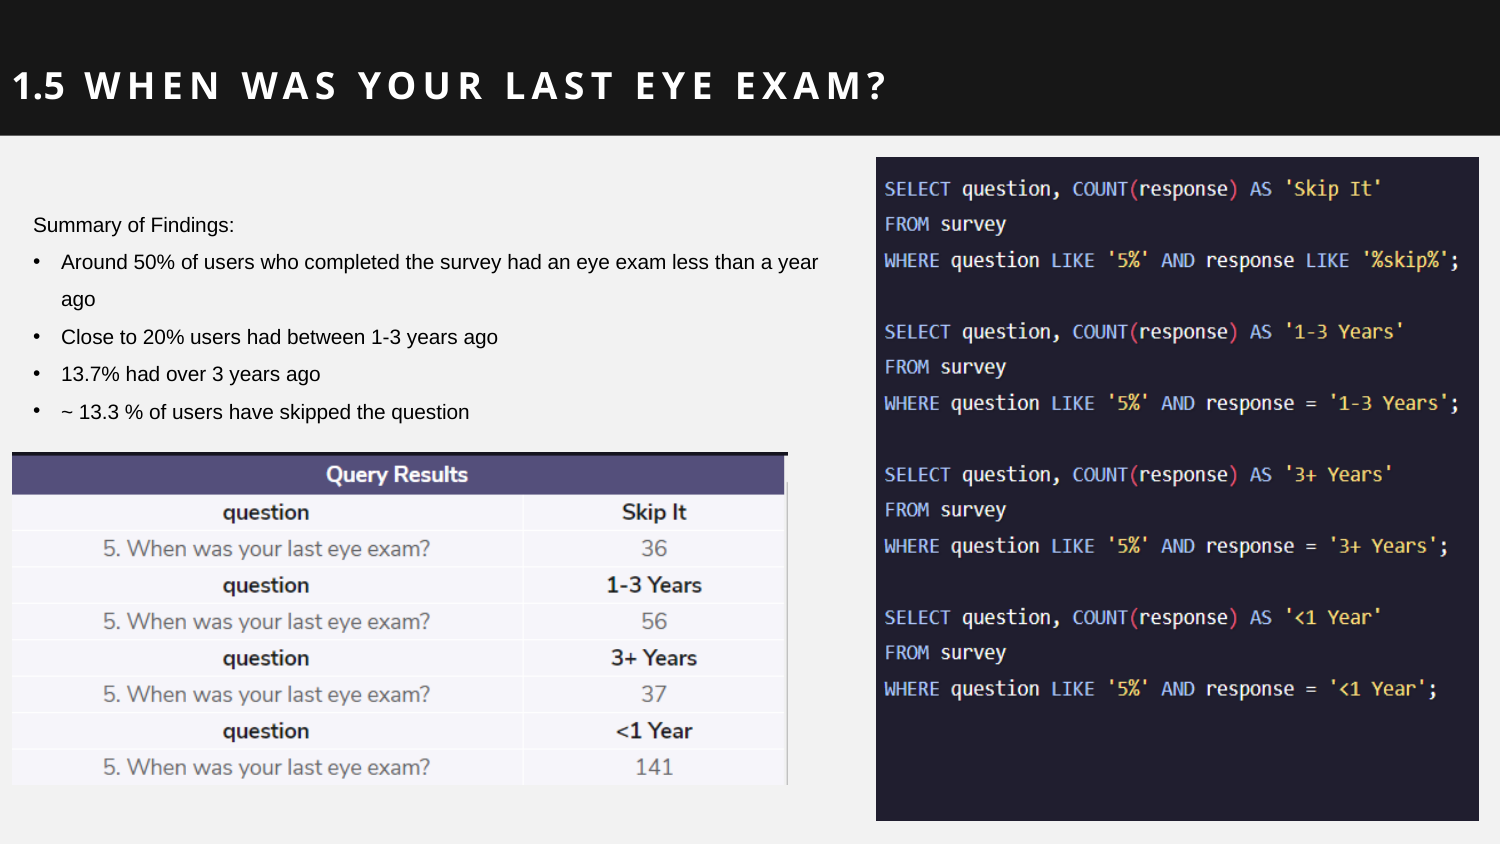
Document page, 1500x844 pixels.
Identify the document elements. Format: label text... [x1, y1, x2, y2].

picture [875, 157, 1479, 821]
picture [12, 452, 788, 785]
text_box Summary of Findings: Around 50% of users who completed the survey had an eye exam less than a year ago Close to 20% users had between 1-3 years ago 13.7% had over 3 years ago ~ 13.3 % of users have skipped the question [21, 187, 843, 422]
text_box 1.5 WHEN WAS YOUR LAST EYE EXAM? [0, 0, 1500, 136]
